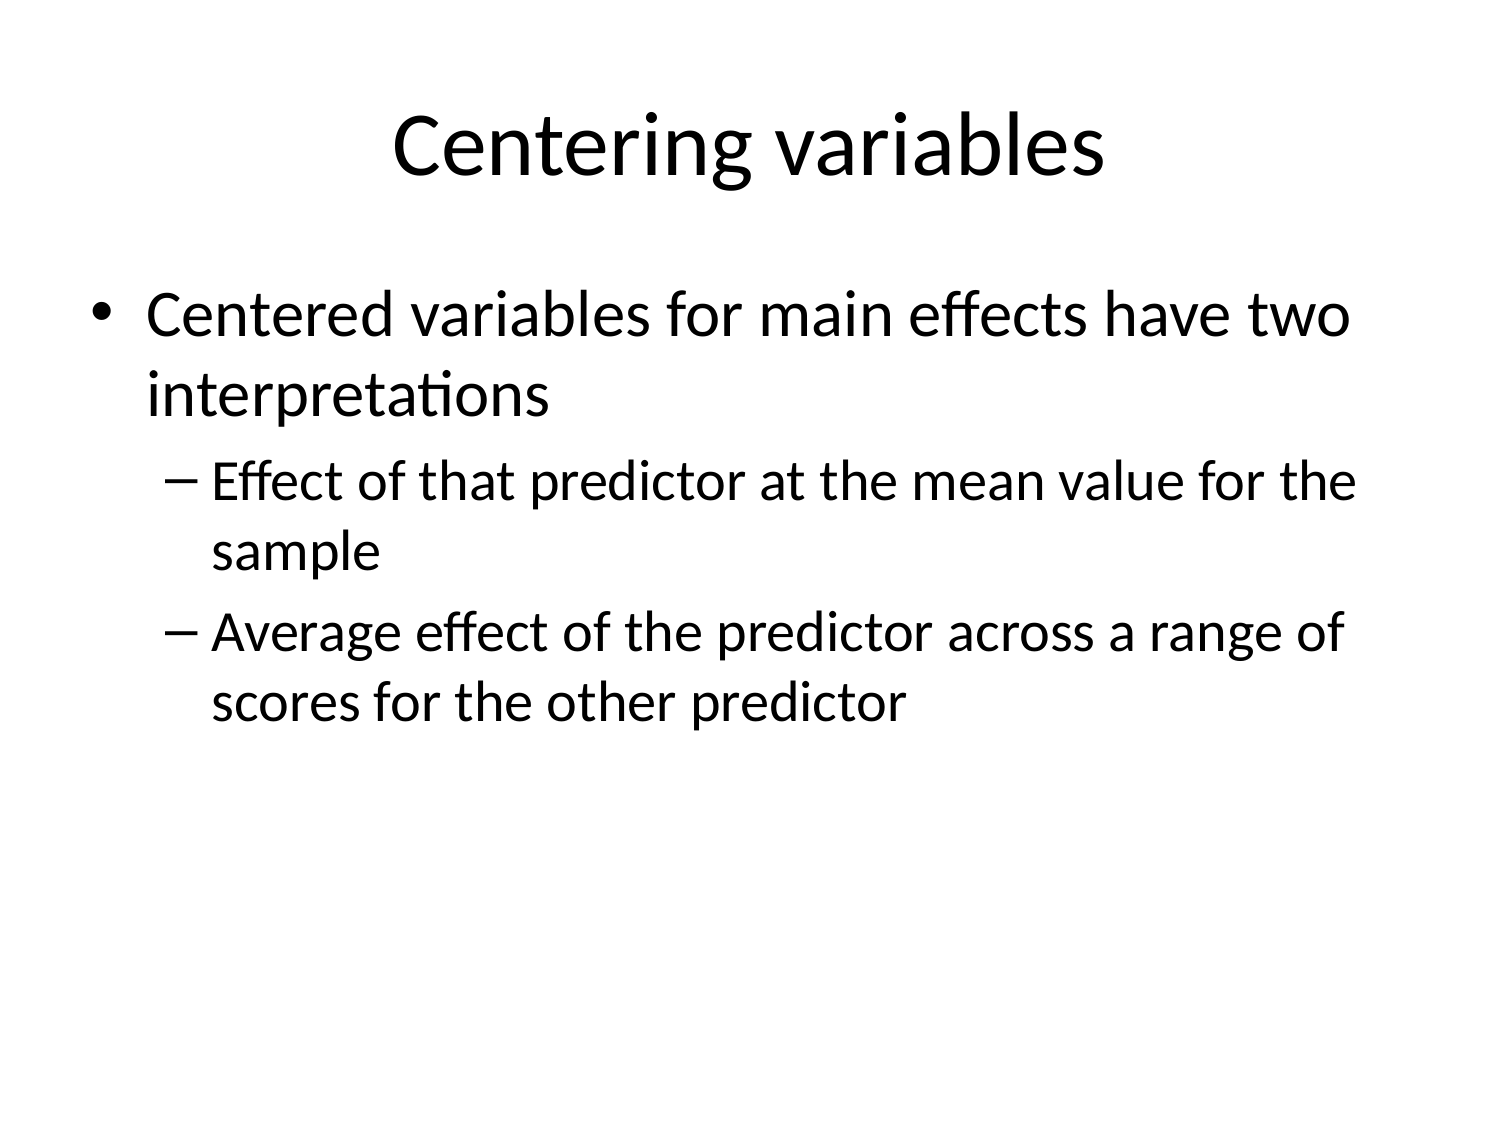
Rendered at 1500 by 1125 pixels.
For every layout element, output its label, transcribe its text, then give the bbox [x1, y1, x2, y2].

list Centered variables for main effects have two interpretations Effect of that predictor at the mean value for the sample Average effect of the predictor across a range of scores for the other predictor [75, 262, 1425, 1005]
title Centering variables [75, 45, 1425, 233]
